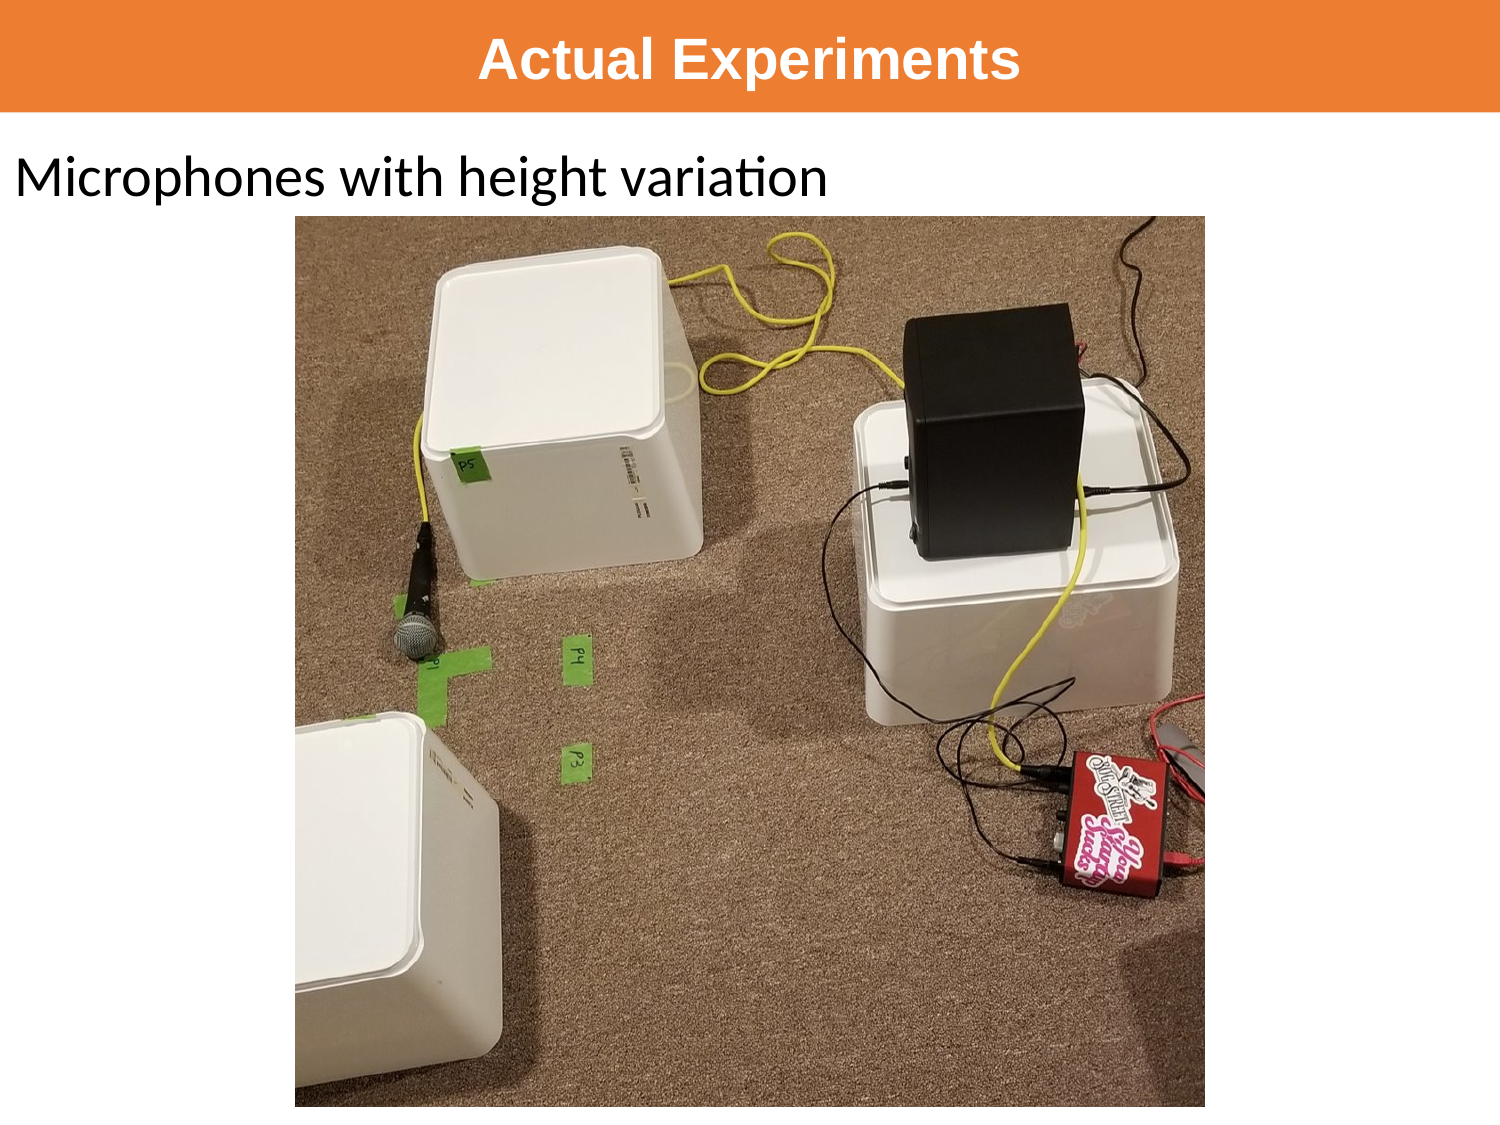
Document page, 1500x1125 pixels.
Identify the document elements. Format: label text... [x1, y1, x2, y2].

picture [295, 216, 1205, 1107]
text_box Microphones with height variation [0, 131, 1459, 216]
text_box Actual Experiments [0, 0, 1500, 113]
